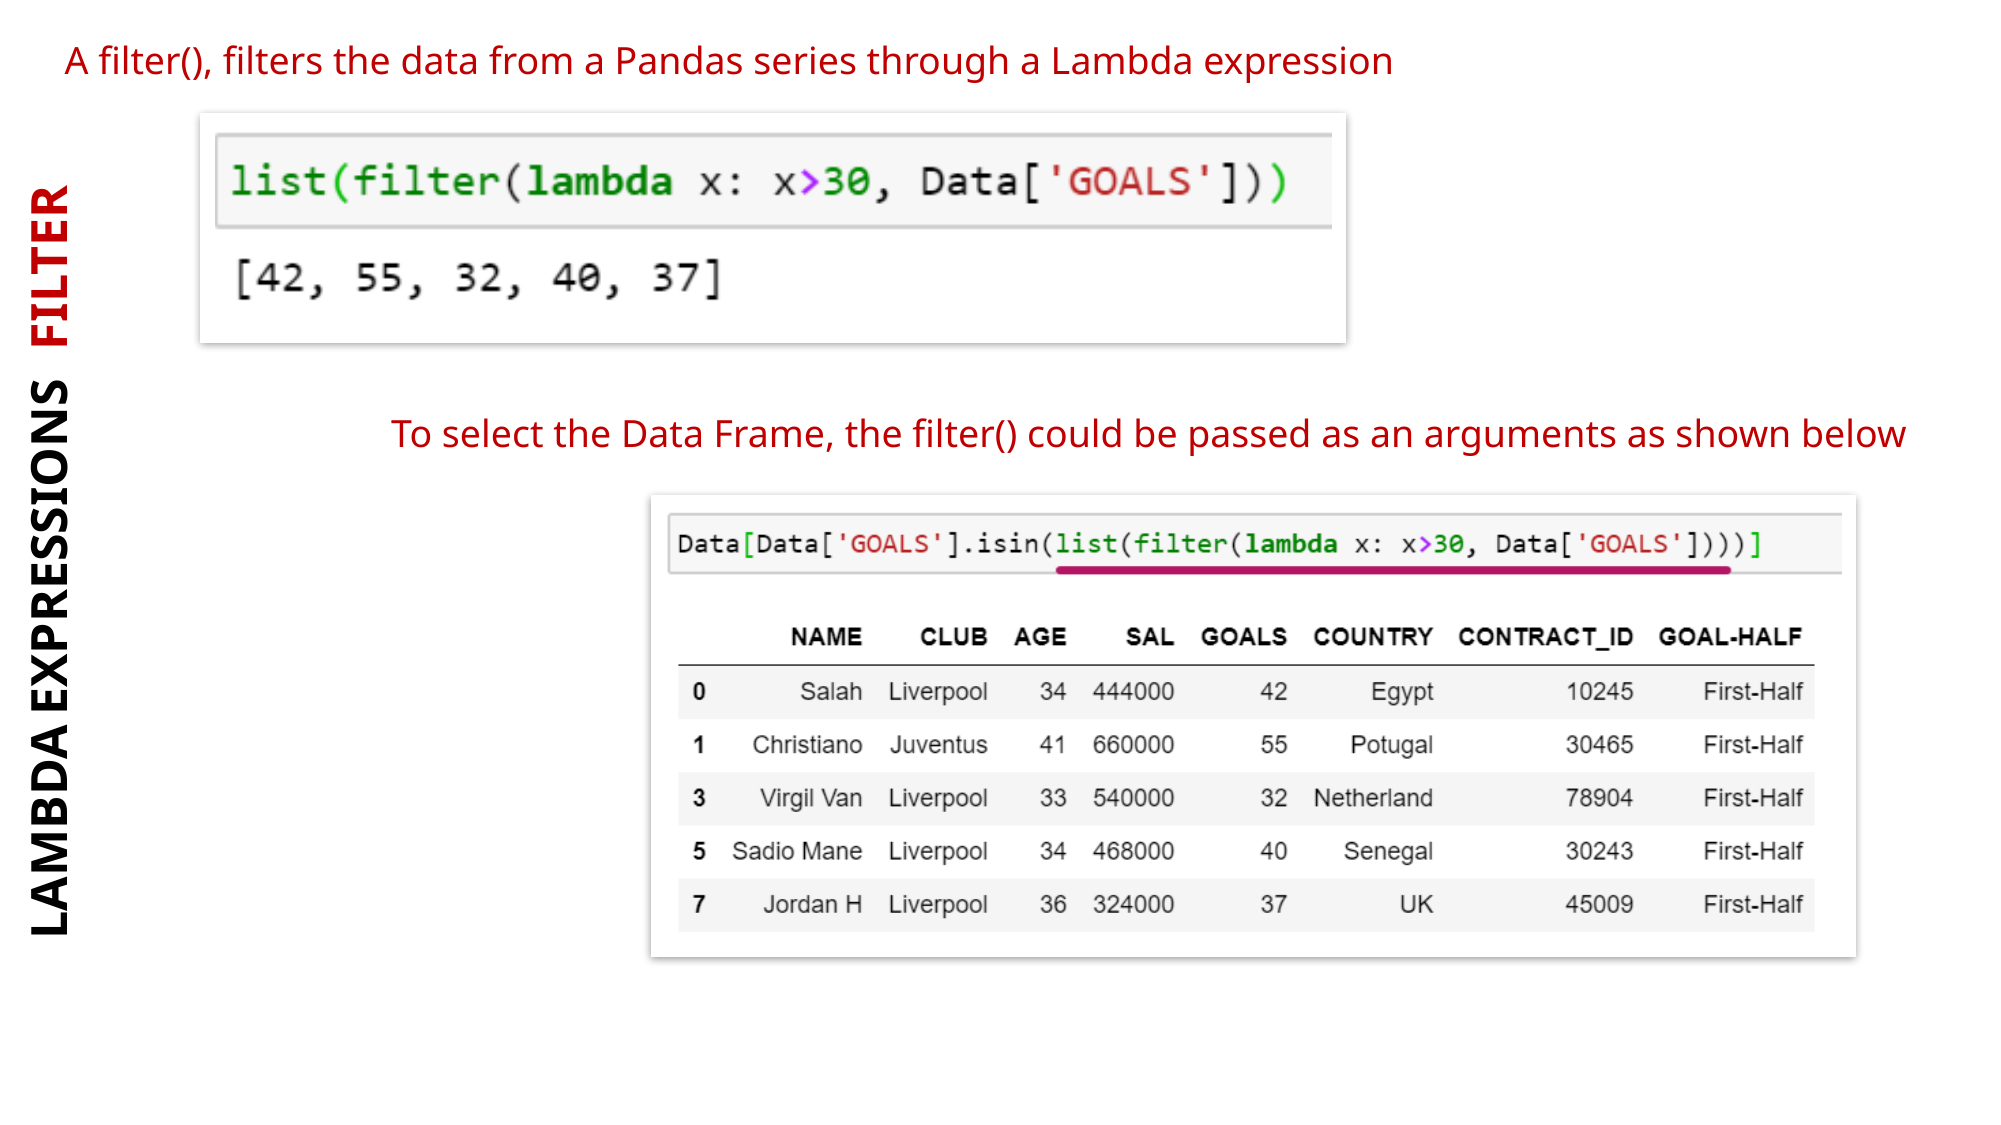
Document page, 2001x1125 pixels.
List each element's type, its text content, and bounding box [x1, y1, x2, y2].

text_box LAMBDA EXPRESSIONS FILTER [10, 0, 85, 1125]
picture [665, 509, 1842, 943]
picture [214, 127, 1332, 329]
text_box A filter(), filters the data from a Pandas series through a Lambda expression [49, 29, 1411, 90]
text_box To select the Data Frame, the filter() could be passed as an arguments as shown below [376, 402, 1923, 463]
